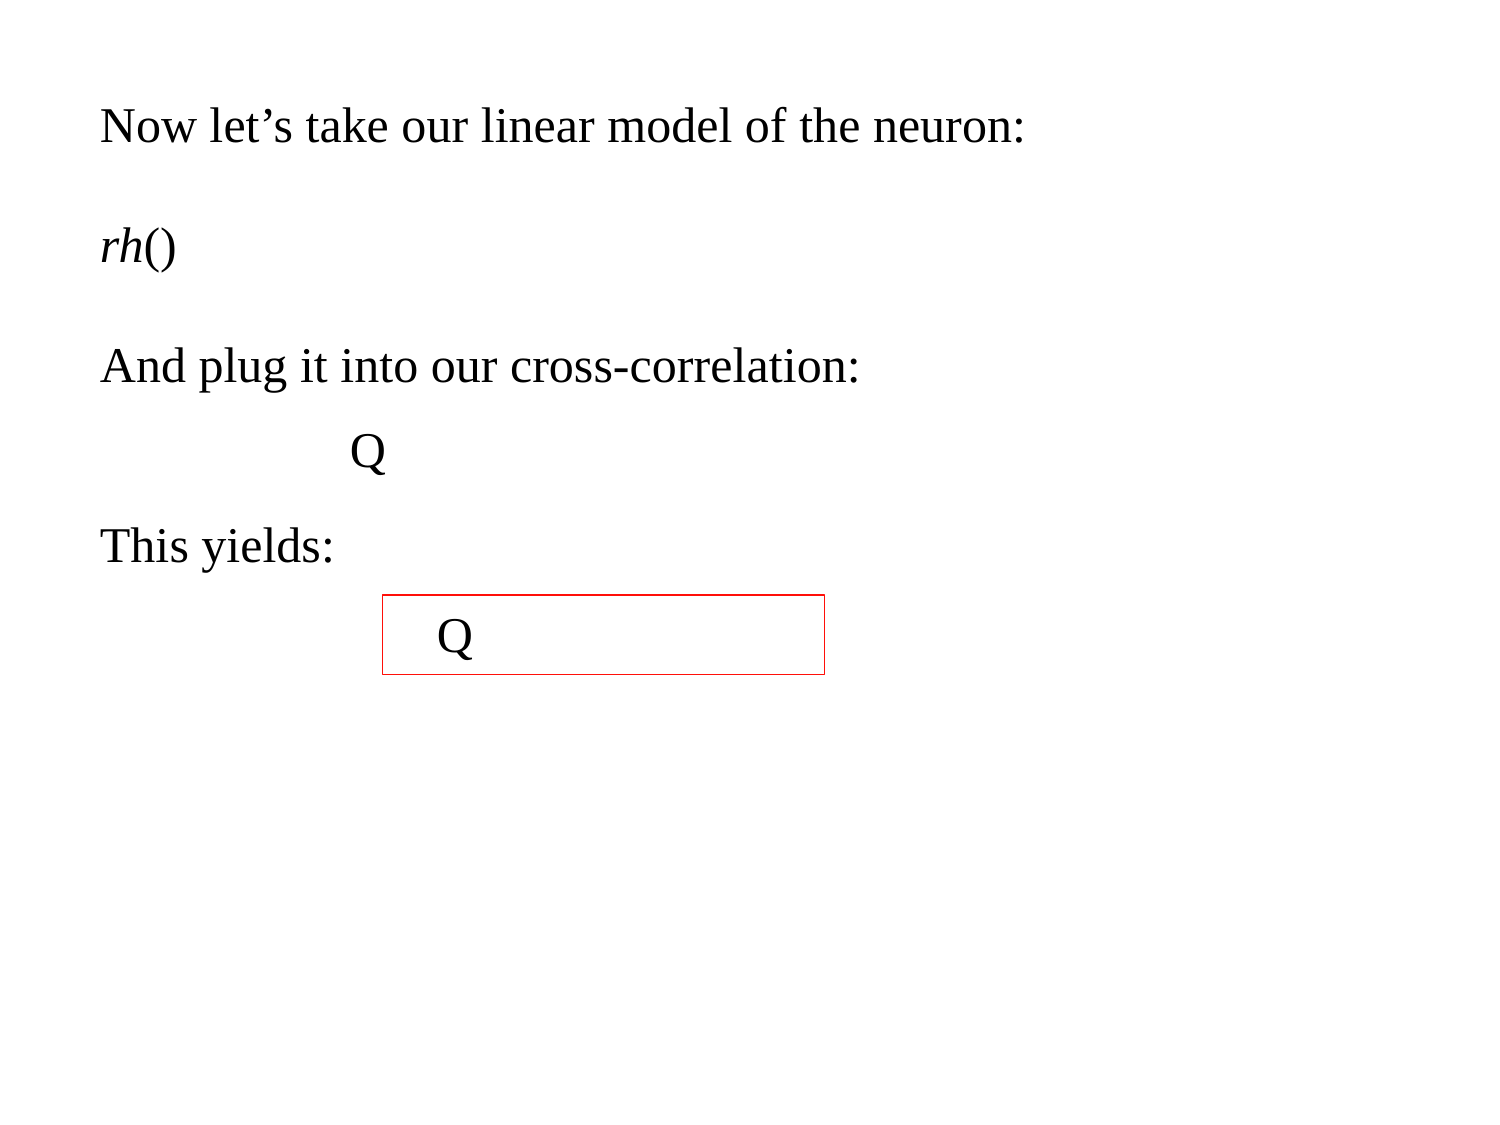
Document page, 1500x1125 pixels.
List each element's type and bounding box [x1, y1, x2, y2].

text_box [382, 595, 825, 675]
